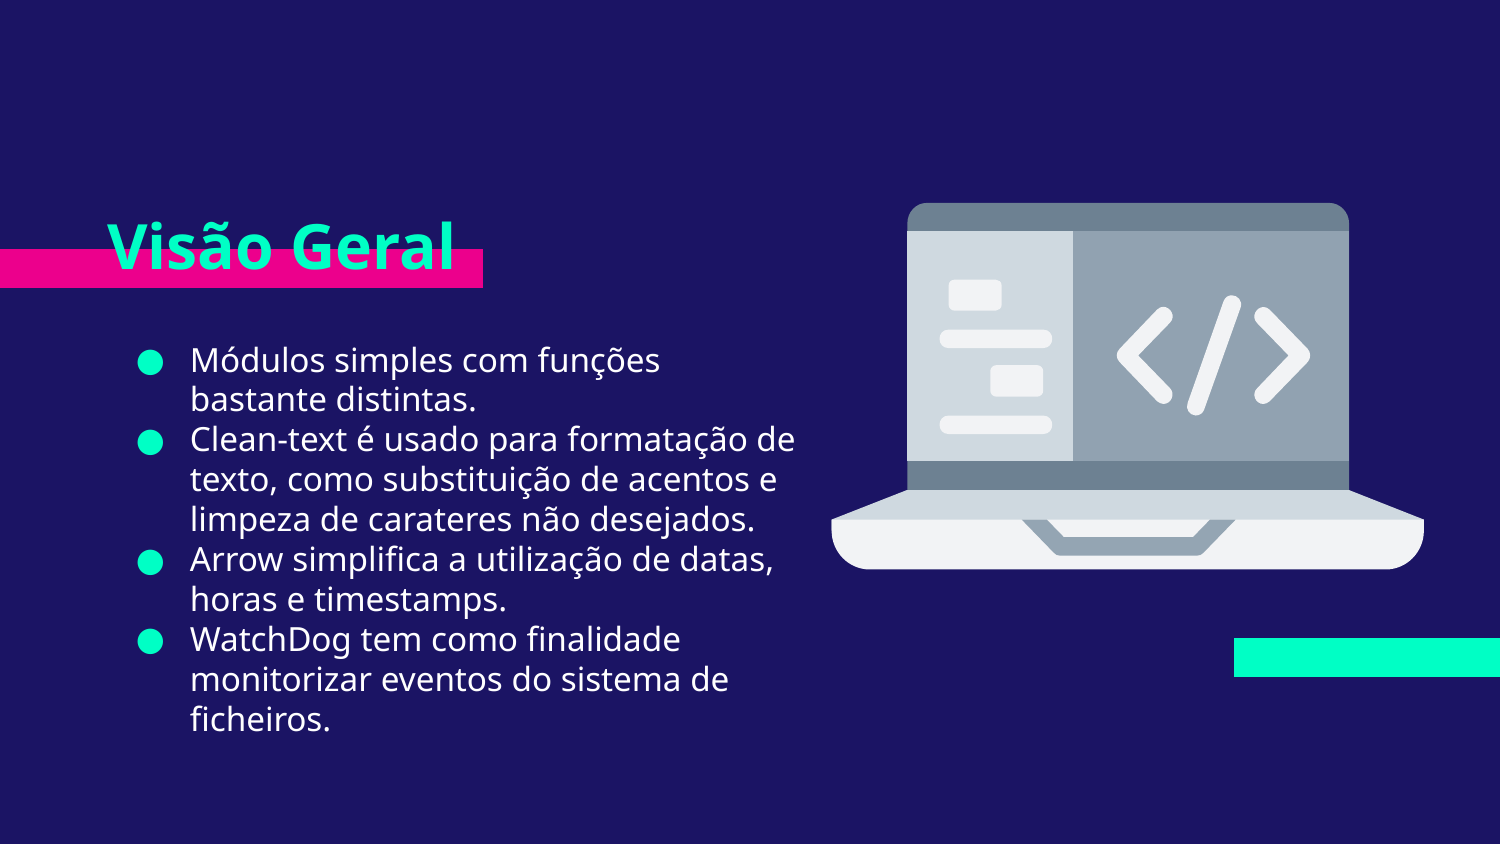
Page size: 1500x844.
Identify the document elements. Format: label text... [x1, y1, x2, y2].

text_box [831, 202, 1425, 570]
list Módulos simples com funções bastante distintas. Clean-text é usado para formatação de texto, como substituição de acentos e limpeza de carateres não desejados. Arrow simplifica a utilização de datas, horas e timestamps. WatchDog tem como finalidade monitorizar eventos do sistema de ficheiros. [99, 323, 815, 722]
text_box [1234, 637, 1500, 678]
title Visão Geral [92, 191, 677, 302]
